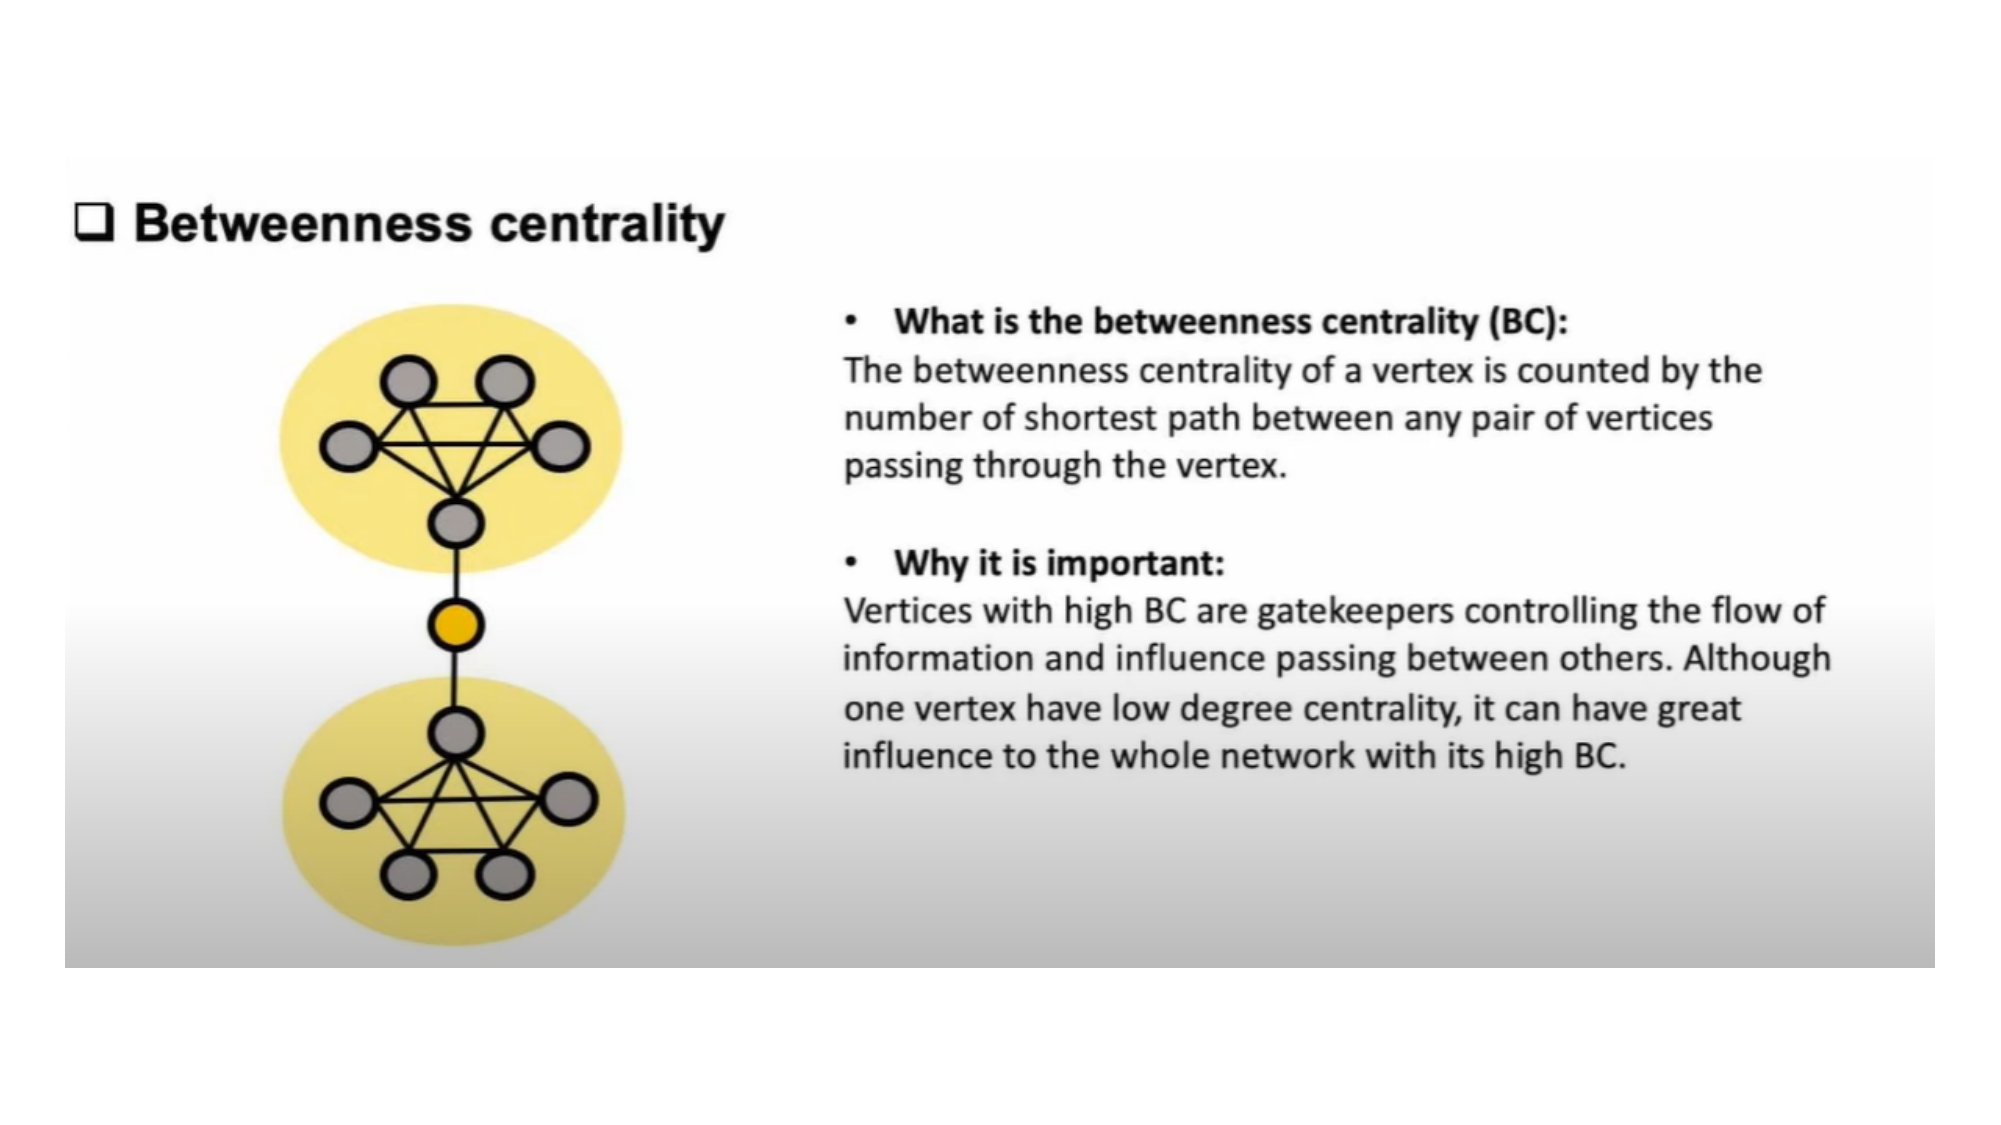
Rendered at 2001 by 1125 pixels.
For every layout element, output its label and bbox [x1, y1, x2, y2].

picture [65, 157, 1935, 968]
